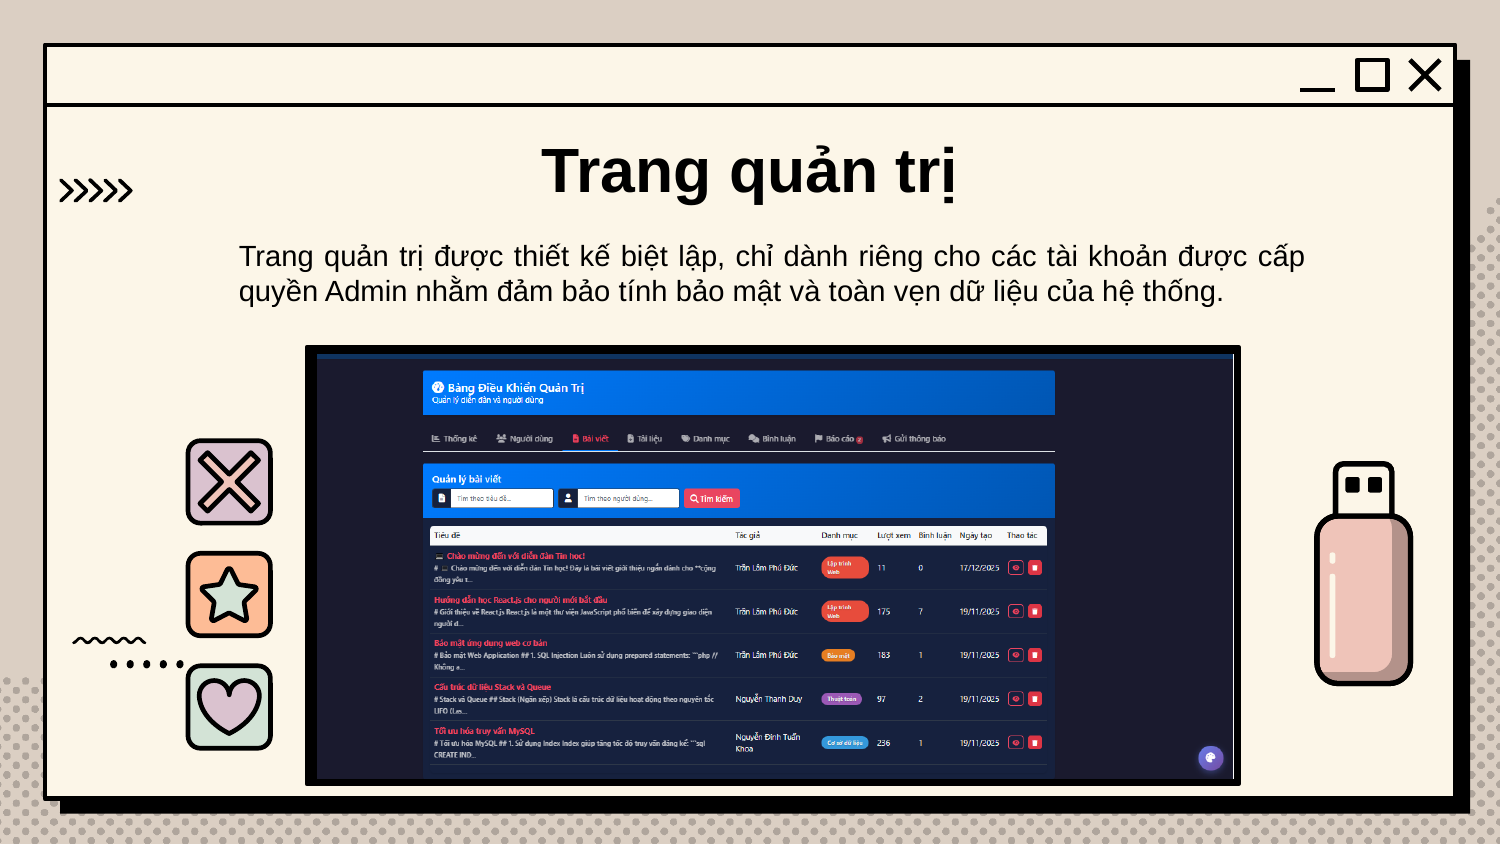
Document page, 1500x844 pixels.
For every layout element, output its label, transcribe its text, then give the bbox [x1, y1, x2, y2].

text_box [178, 430, 281, 534]
text_box [59, 178, 74, 203]
text_box [110, 660, 118, 669]
title Trang quản trị [94, 114, 1406, 228]
text_box [118, 178, 133, 203]
text_box [176, 660, 184, 669]
text_box [72, 636, 147, 645]
picture [317, 354, 1234, 779]
text_box [88, 178, 104, 203]
text_box [159, 660, 167, 669]
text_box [187, 553, 271, 636]
text_box [126, 660, 134, 669]
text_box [187, 665, 271, 749]
text_box [73, 178, 88, 203]
text_box [103, 178, 118, 203]
text_box [143, 660, 151, 669]
text_box [305, 345, 1241, 786]
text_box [1313, 460, 1414, 687]
text_box Trang quản trị được thiết kế biệt lập, chỉ dành riêng cho các tài khoản được cấp quyền Admin nhằm đảm bảo tính bảo mật và toàn vẹn dữ liệu của hệ thống. [223, 230, 1322, 315]
